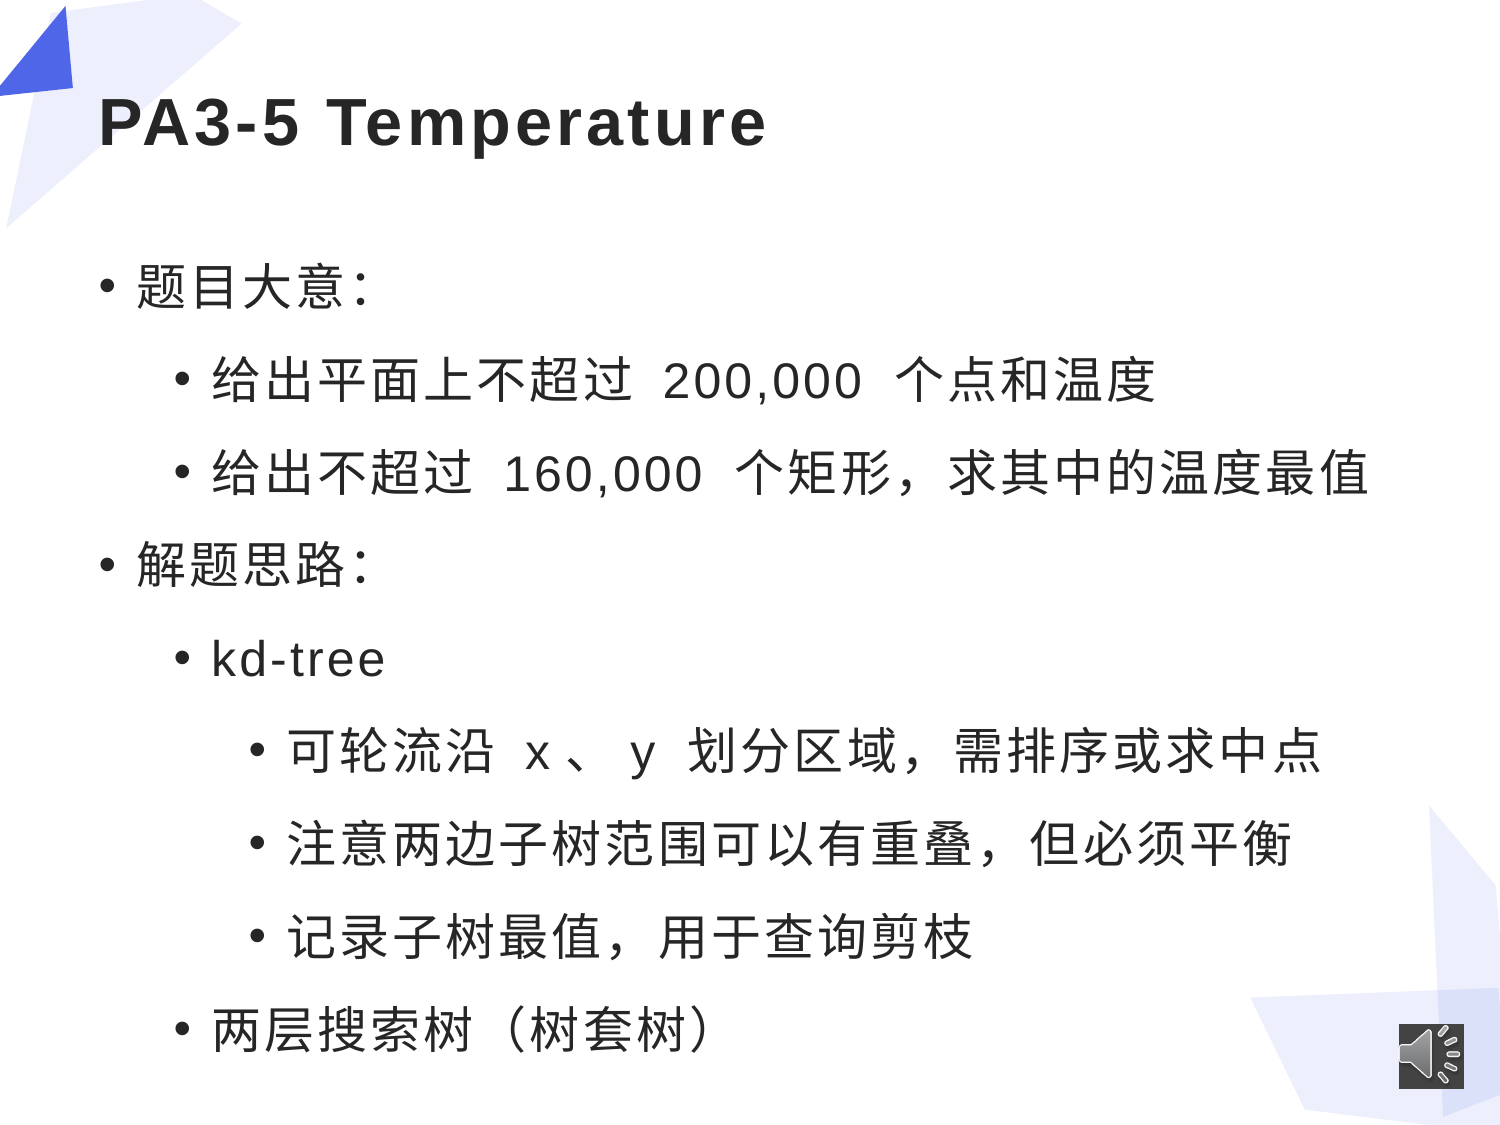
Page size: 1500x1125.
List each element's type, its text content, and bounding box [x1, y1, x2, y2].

picture [1397, 1022, 1465, 1090]
list 题目大意： 给出平面上不超过 200,000 个点和温度 给出不超过 160,000 个矩形，求其中的温度最值 解题思路： kd-tree 可轮流沿 x、y 划分区域，需排序或求中点 注意两边子树范围可以有重叠，但必须平衡 记录子树最值，用于查询剪枝 两层搜索树（树套树） [82, 243, 1447, 1094]
title PA3-5 Temperature [82, 72, 1418, 146]
